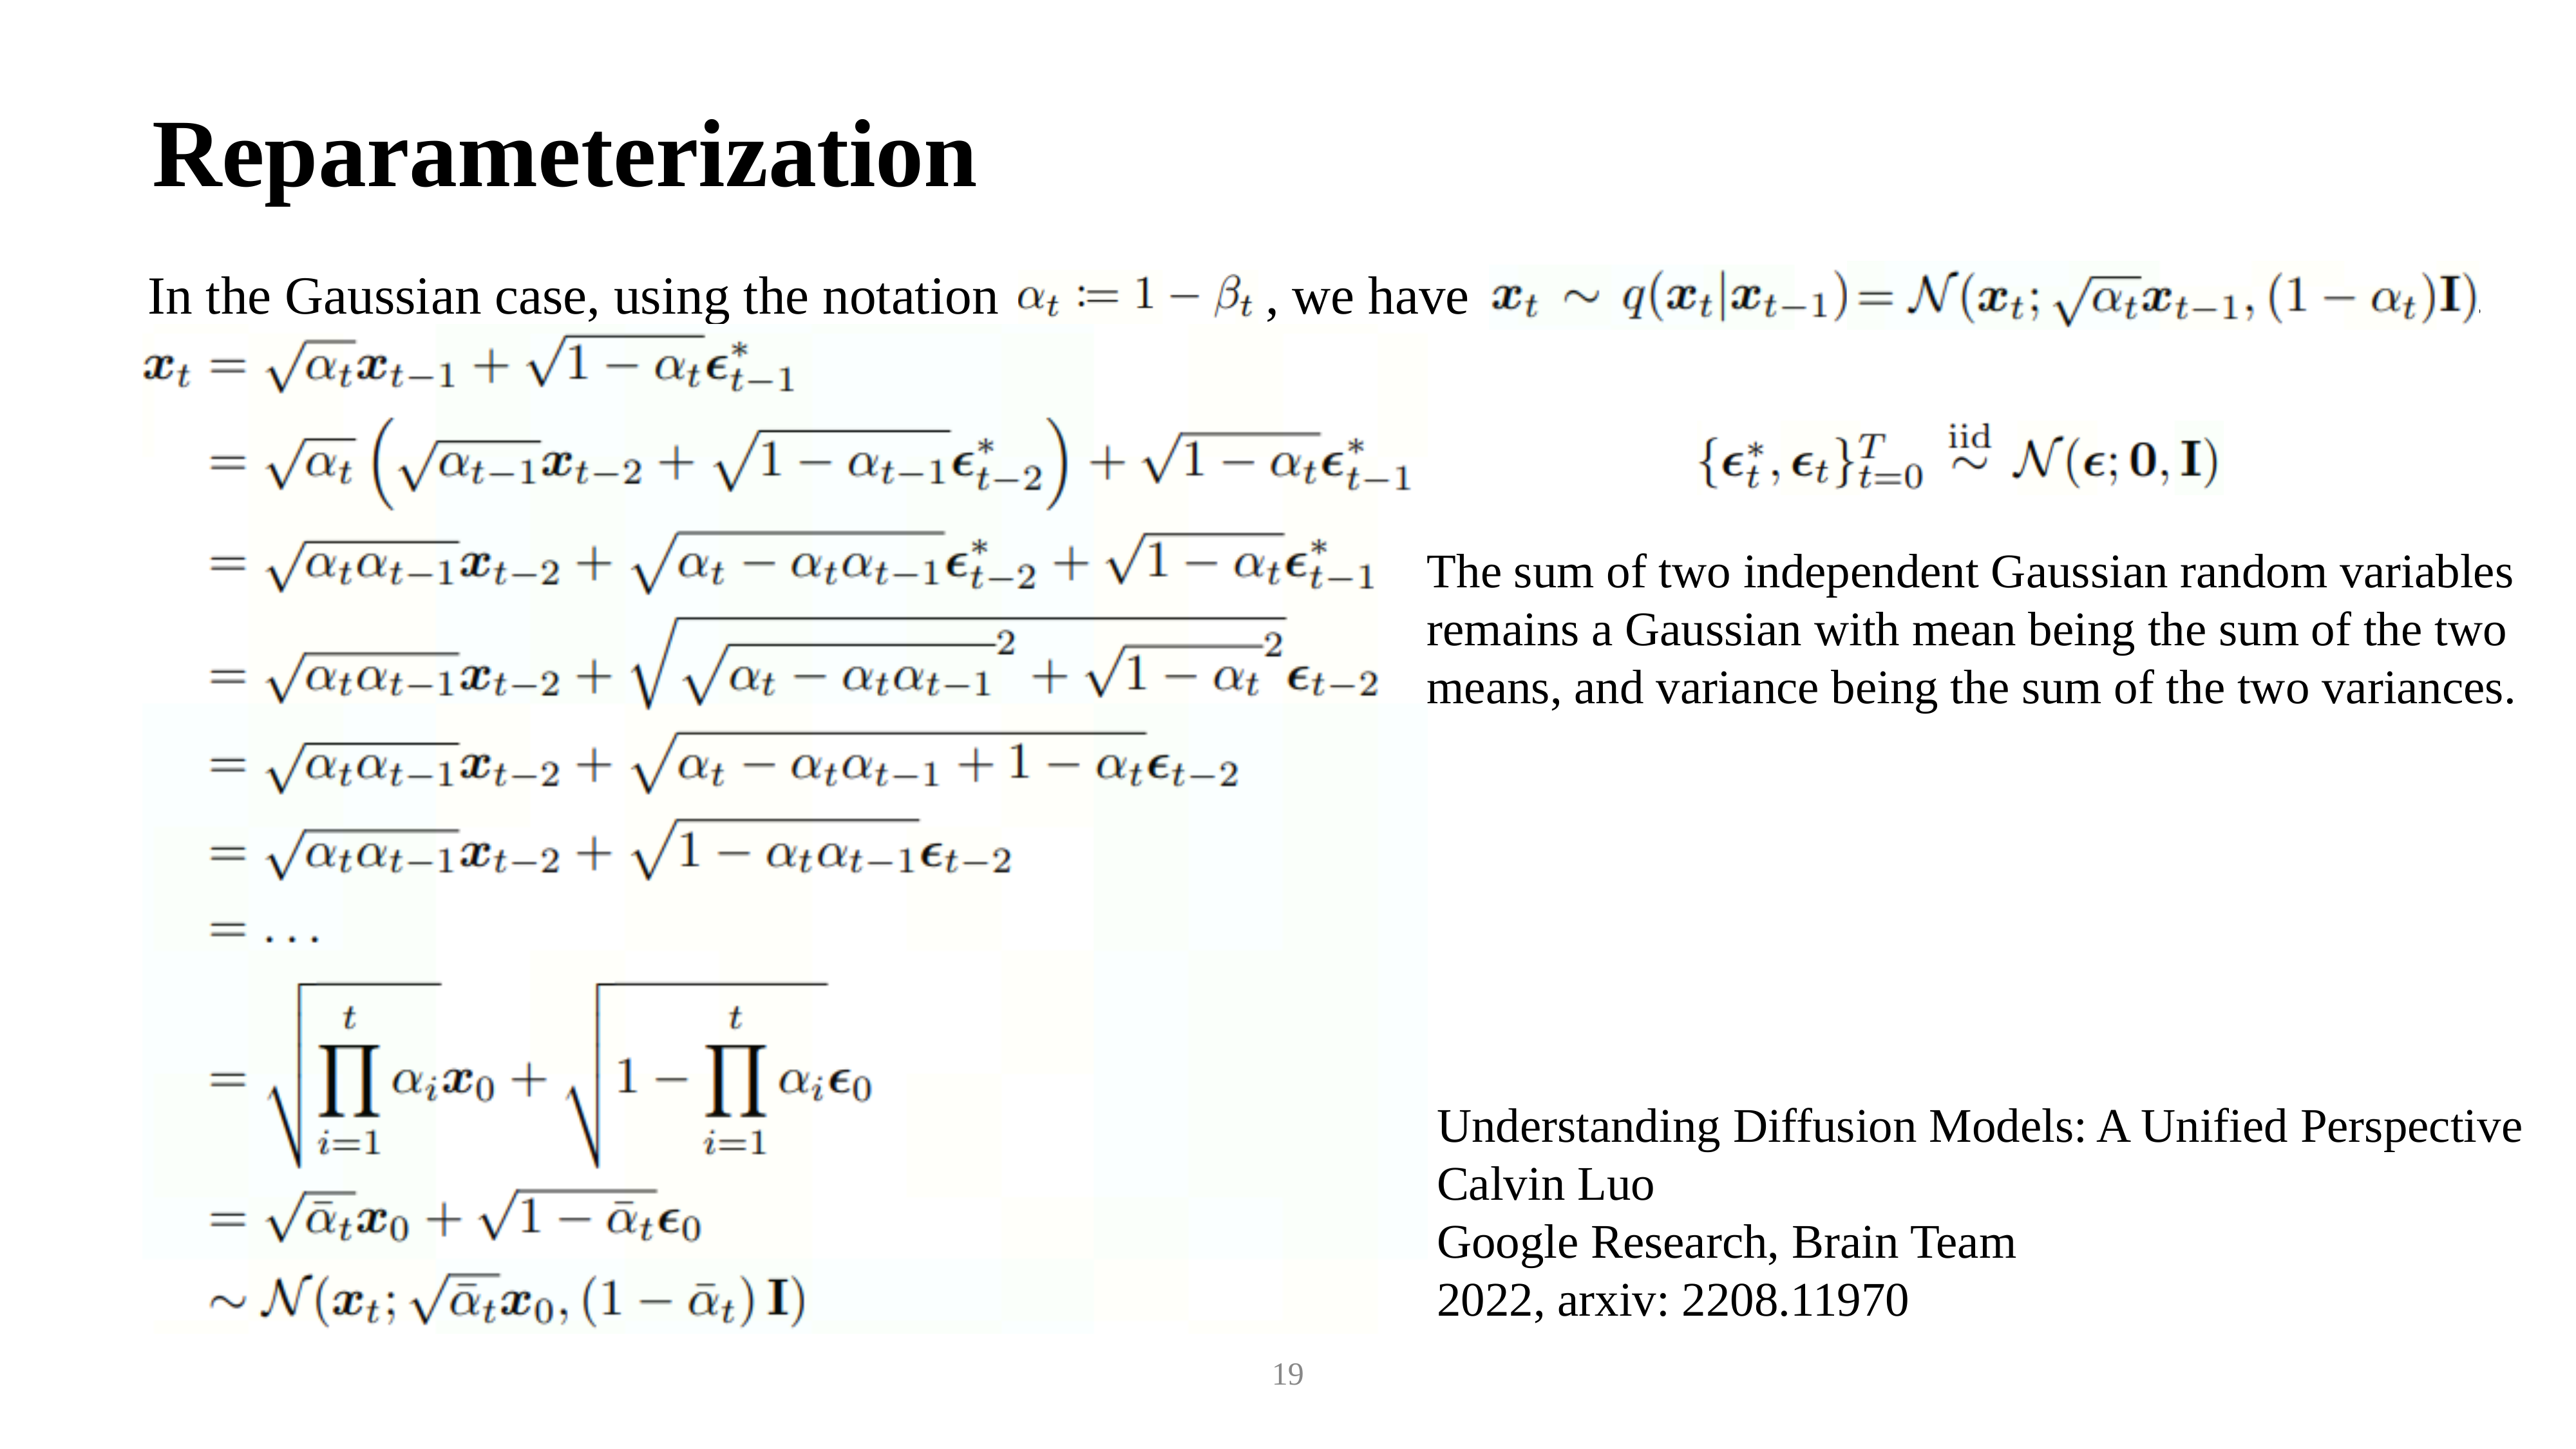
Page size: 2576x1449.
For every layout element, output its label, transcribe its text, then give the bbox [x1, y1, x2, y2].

picture [142, 270, 1428, 1334]
slide_number 18 [1258, 1342, 1318, 1402]
text_box Understanding Diffusion Models: A Unified Perspective Calvin Luo Google Research, Brain Team 2022, arxiv: 2208.11970 [1427, 1084, 2561, 1336]
text_box Reparameterization [142, 78, 2345, 232]
picture [1697, 421, 2224, 496]
picture [1489, 261, 2480, 330]
text_box In the Gaussian case, using the notation , we have . [142, 254, 2506, 352]
text_box The sum of two independent Gaussian random variables remains a Gaussian with mean being the sum of the two means, and variance being the sum of the two variances. [1428, 529, 2552, 723]
